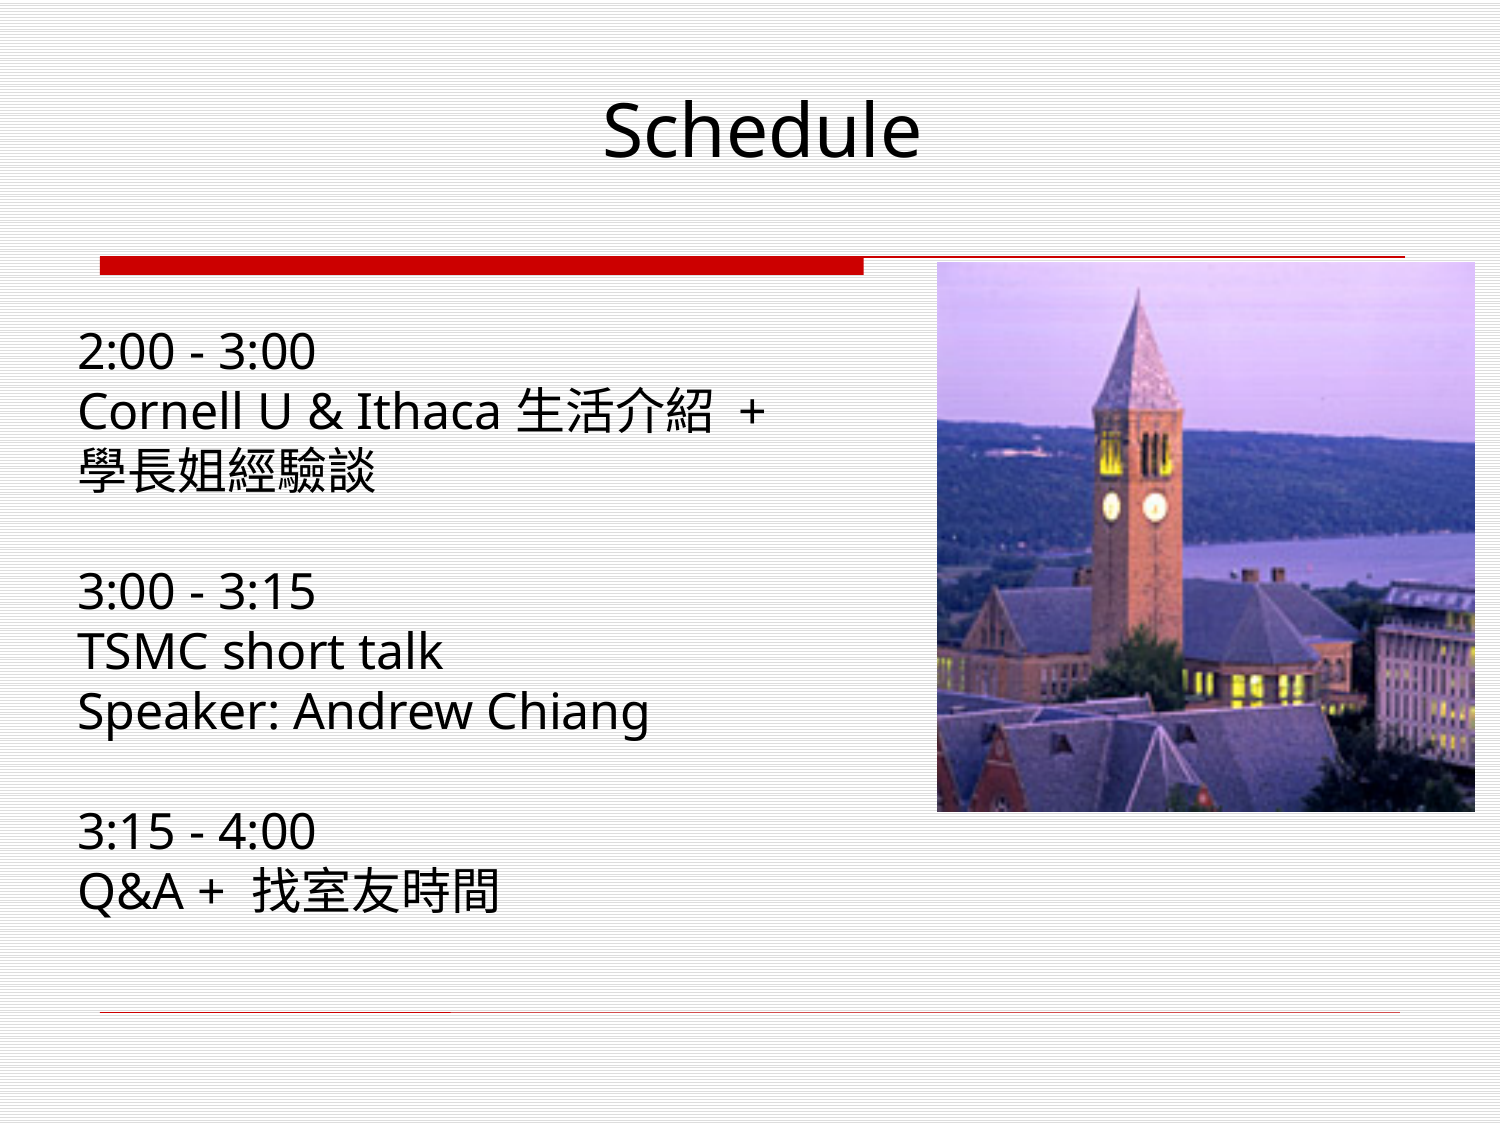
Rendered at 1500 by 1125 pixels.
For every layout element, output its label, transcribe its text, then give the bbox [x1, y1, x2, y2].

text_box 2:00 - 3:00 Cornell U & Ithaca生活介紹 + 學長姐經驗談 3:00 - 3:15 TSMC short talk Speaker: Andrew Chiang 3:15 - 4:00 Q&A + 找室友時間 [62, 312, 888, 928]
text_box Schedule [112, 74, 1413, 180]
picture [937, 262, 1476, 812]
